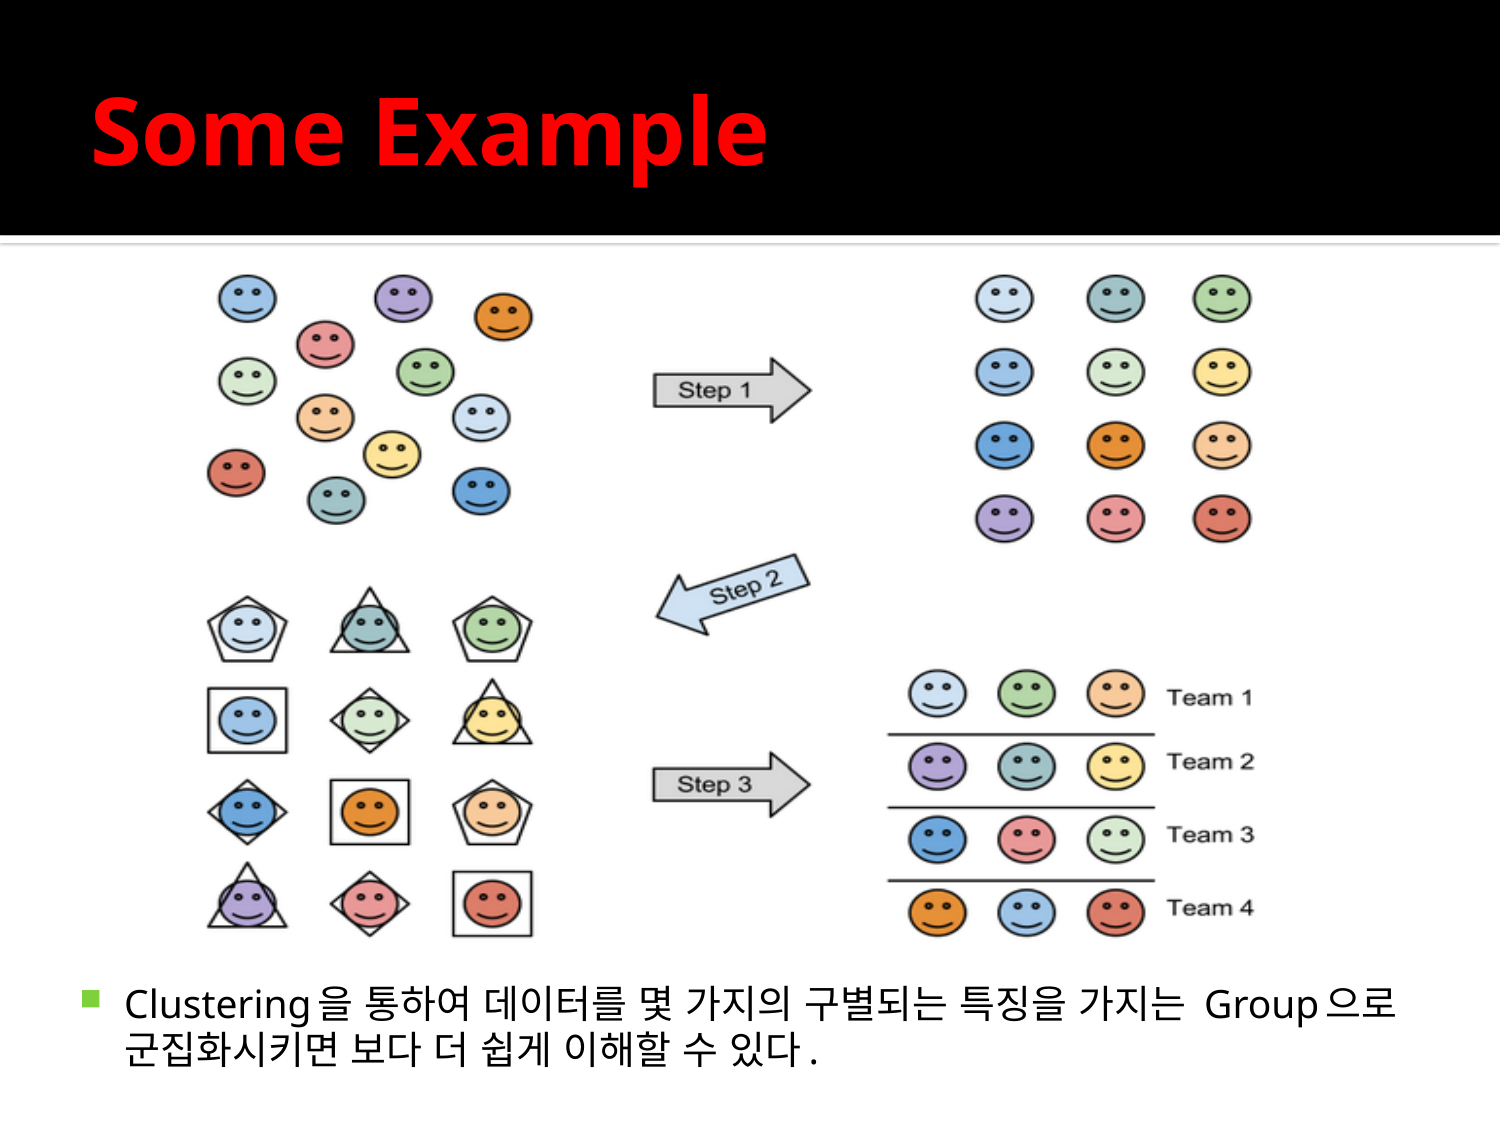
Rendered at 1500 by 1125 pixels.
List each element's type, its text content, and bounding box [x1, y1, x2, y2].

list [194, 267, 1282, 953]
title Some Example [75, 24, 1425, 231]
list Clustering을 통하여 데이터를 몇 가지의 구별되는 특징을 가지는 Group으로 군집화시키면 보다 더 쉽게 이해할 수 있다. [53, 964, 1425, 1083]
